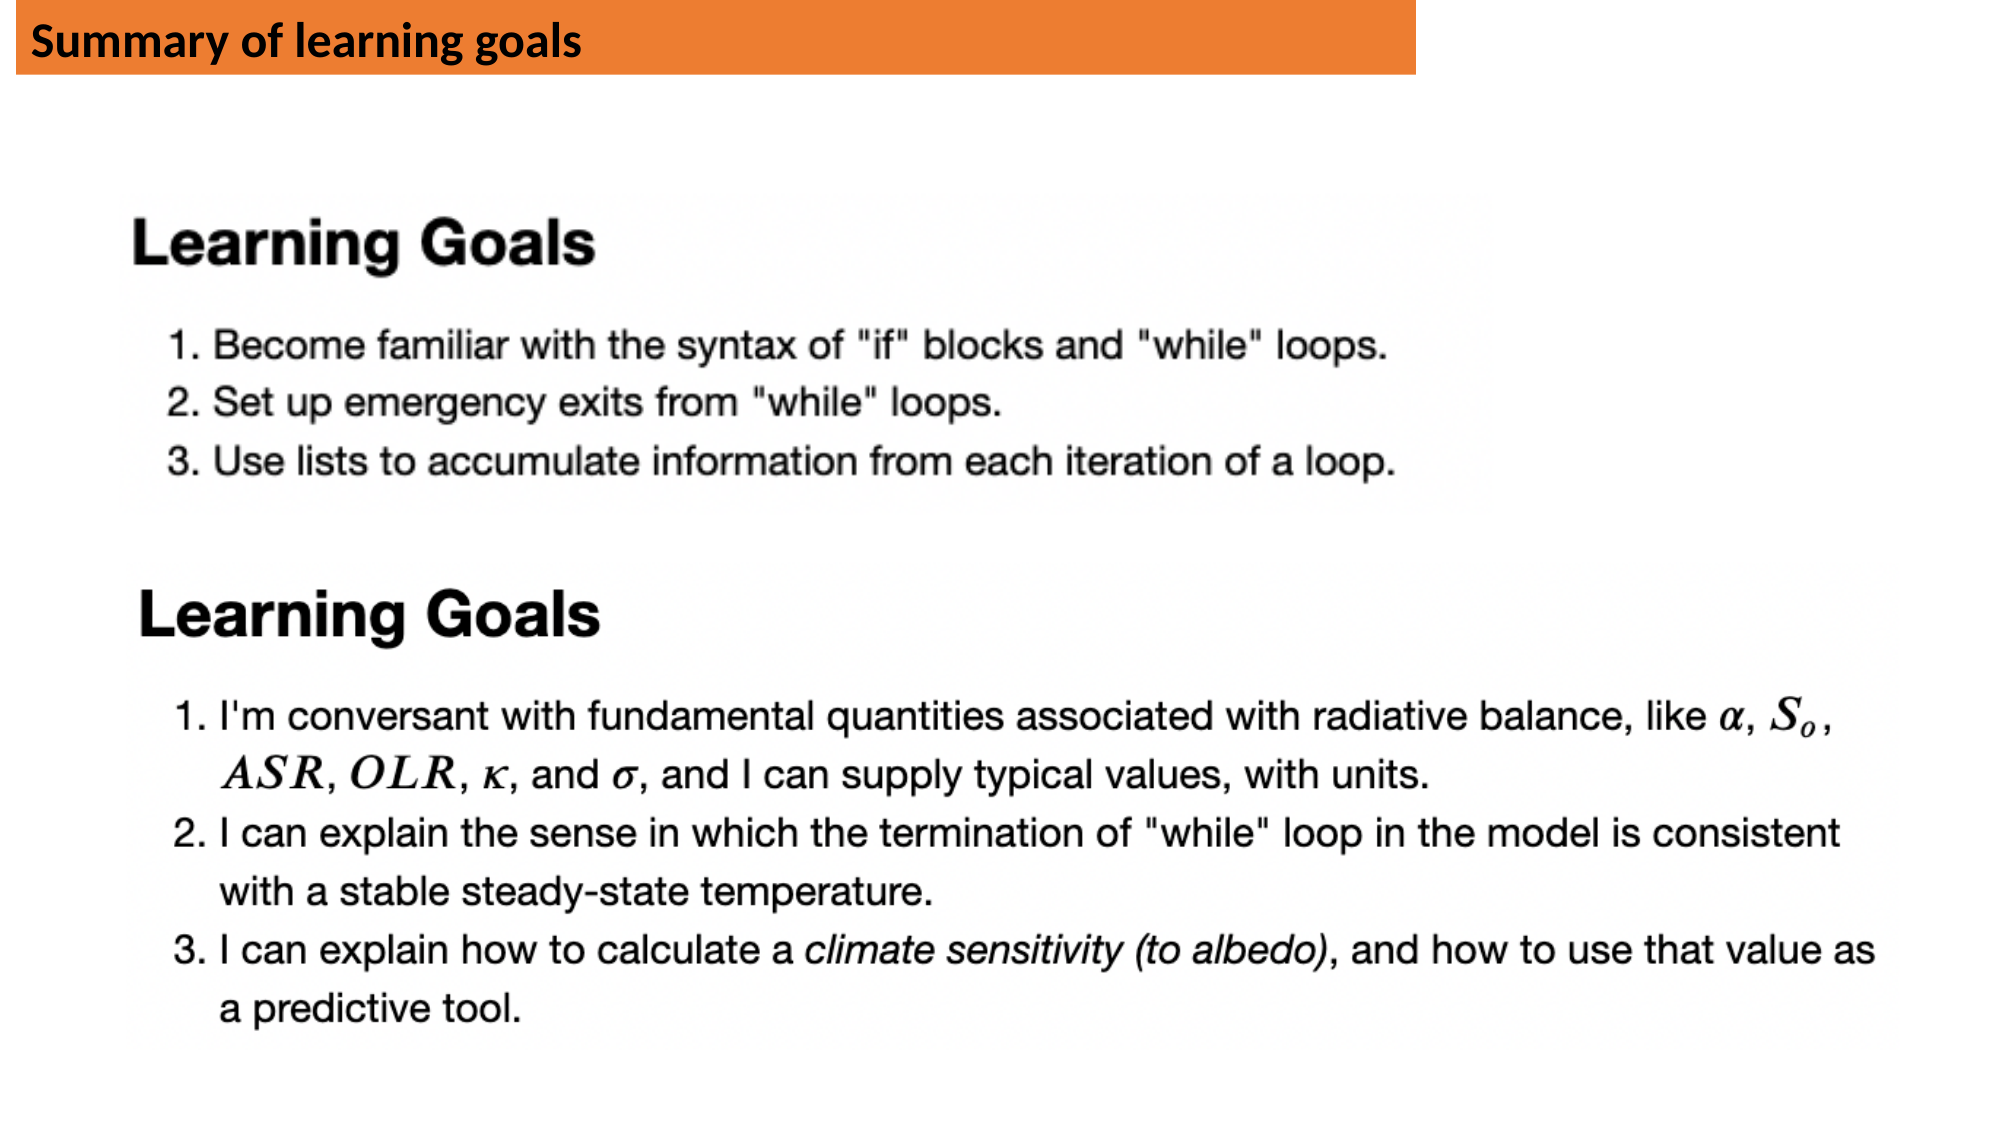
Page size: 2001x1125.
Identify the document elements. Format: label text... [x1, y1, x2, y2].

picture [119, 193, 1494, 515]
picture [126, 562, 1900, 1050]
text_box Summary of learning goals [16, 0, 1416, 75]
